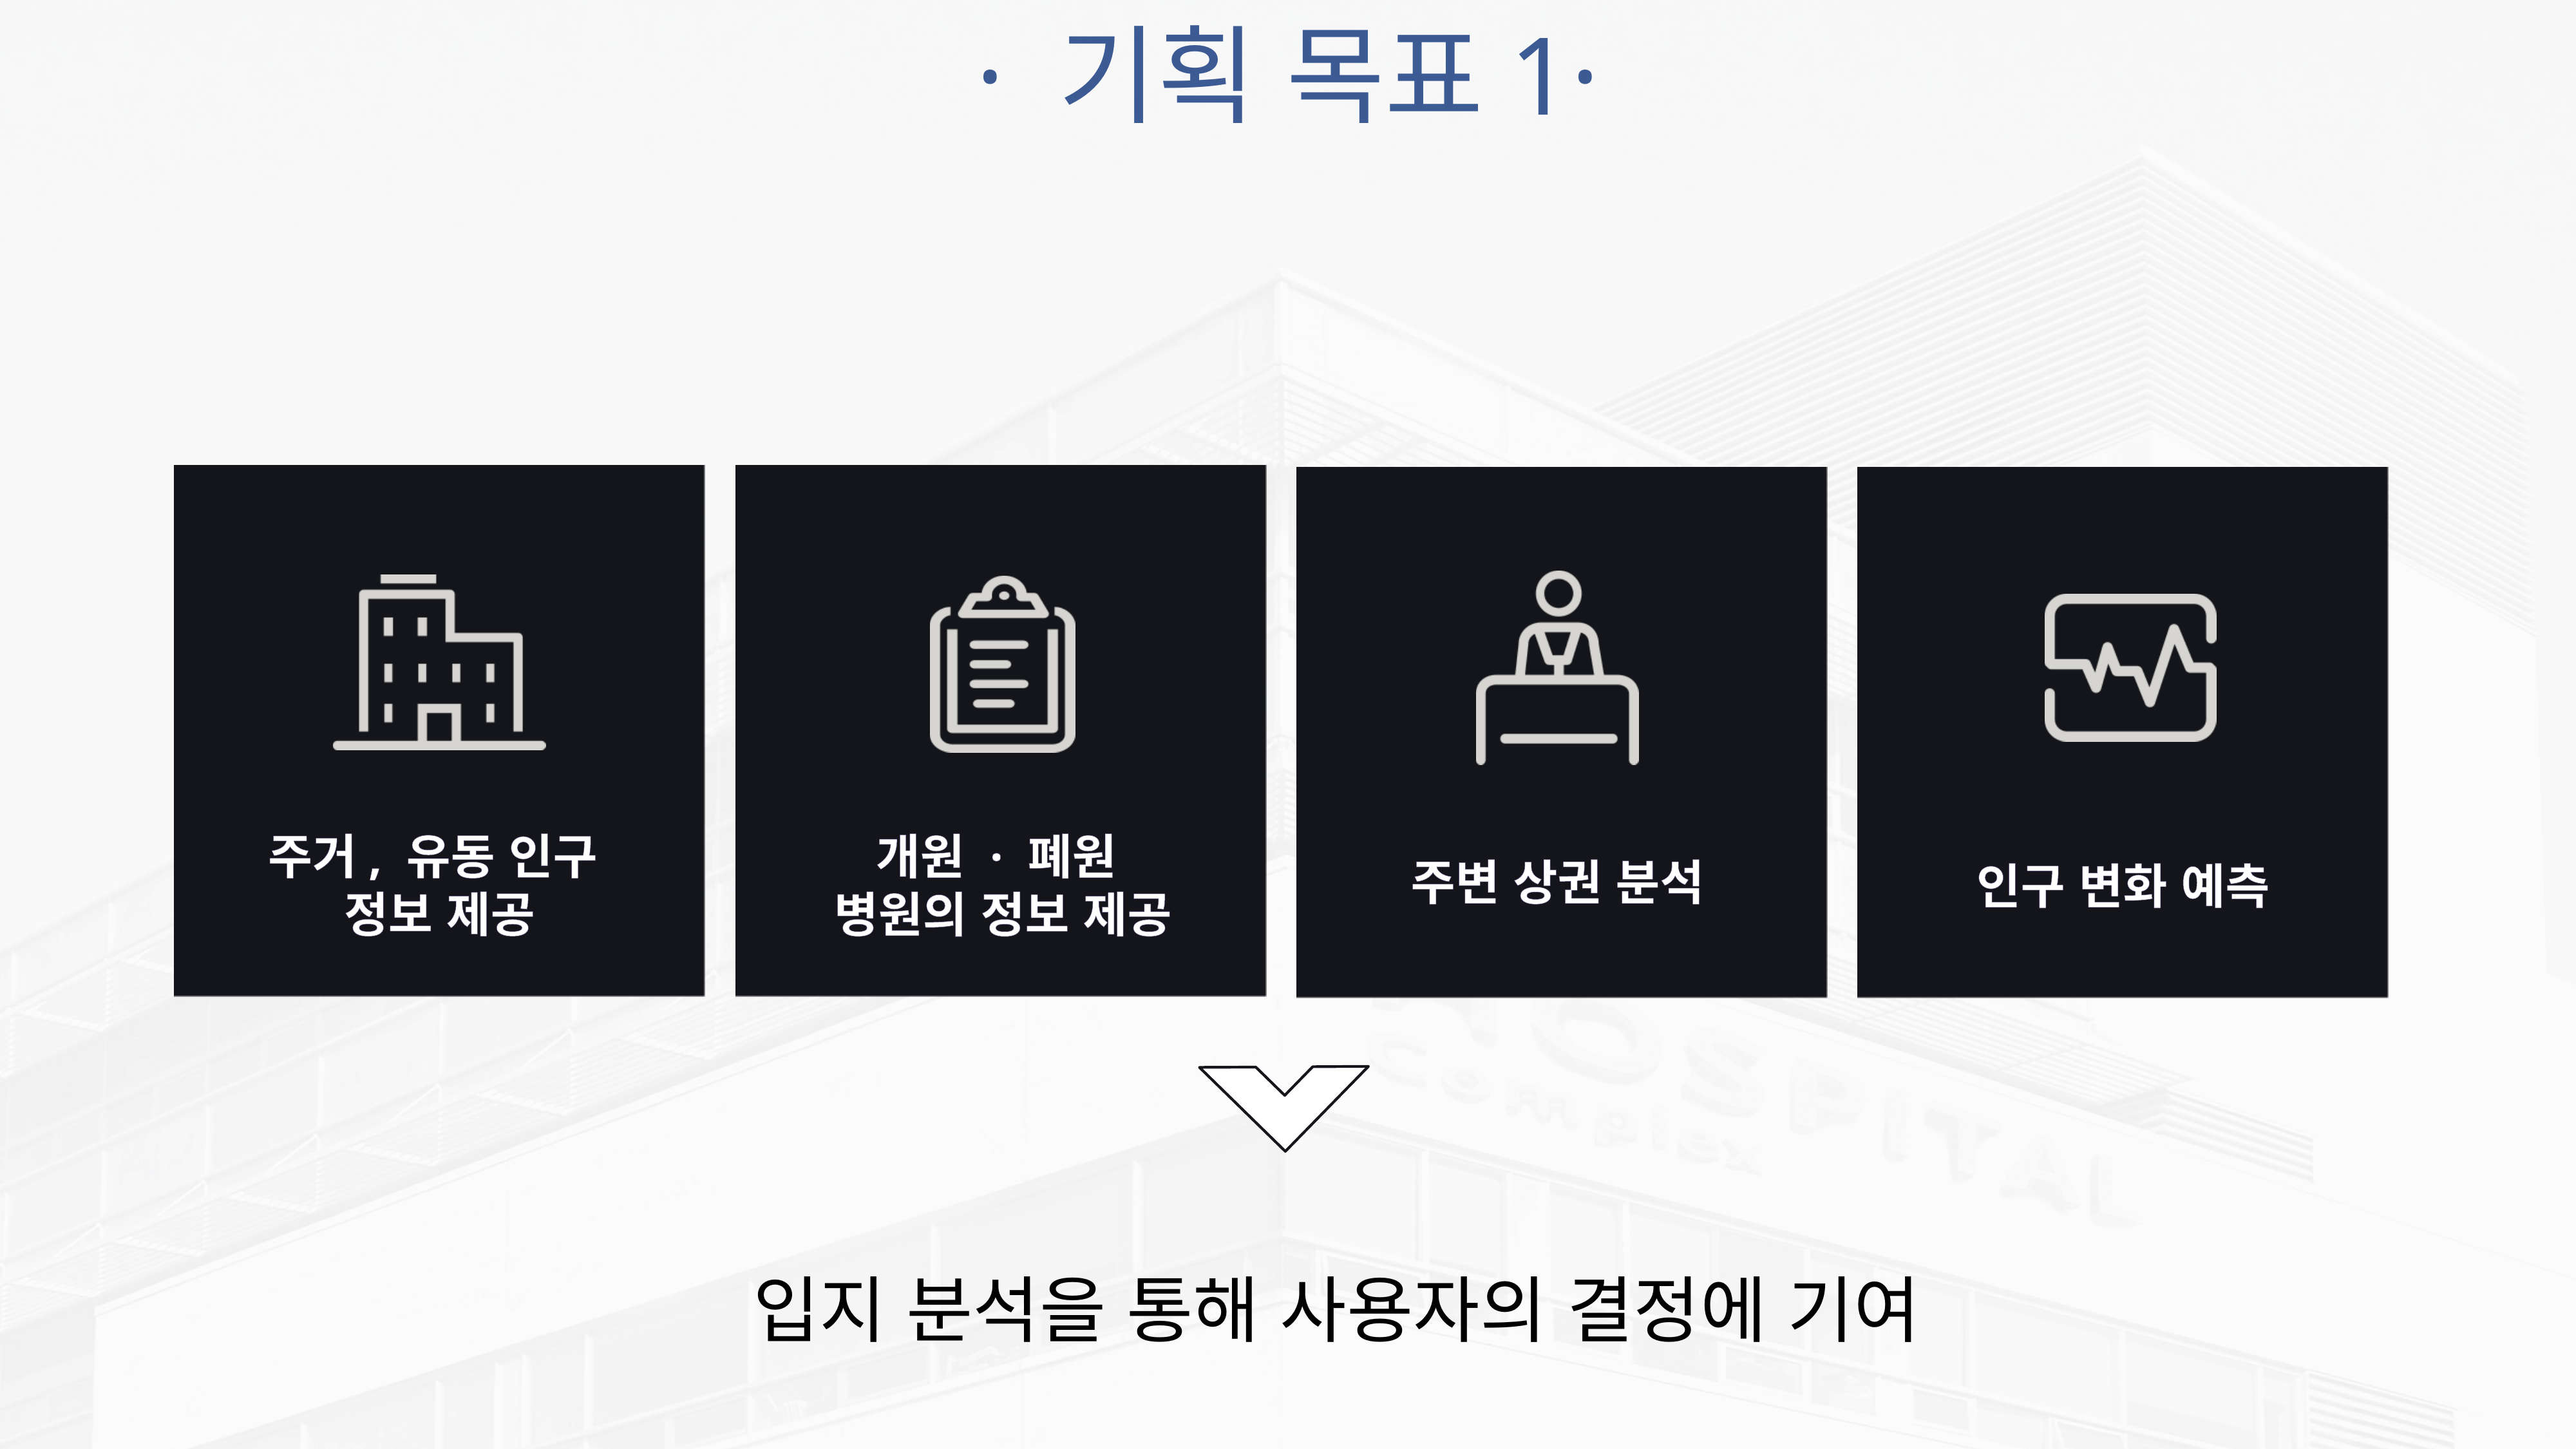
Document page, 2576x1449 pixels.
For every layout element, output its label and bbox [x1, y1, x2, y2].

text_box [735, 465, 1267, 997]
text_box [1296, 466, 1828, 998]
text_box [2044, 594, 2217, 742]
text_box [1476, 571, 1640, 765]
text_box [333, 574, 546, 750]
text_box [174, 465, 705, 997]
text_box [930, 576, 1076, 753]
text_box [1857, 466, 2389, 998]
picture [0, 0, 2576, 1449]
